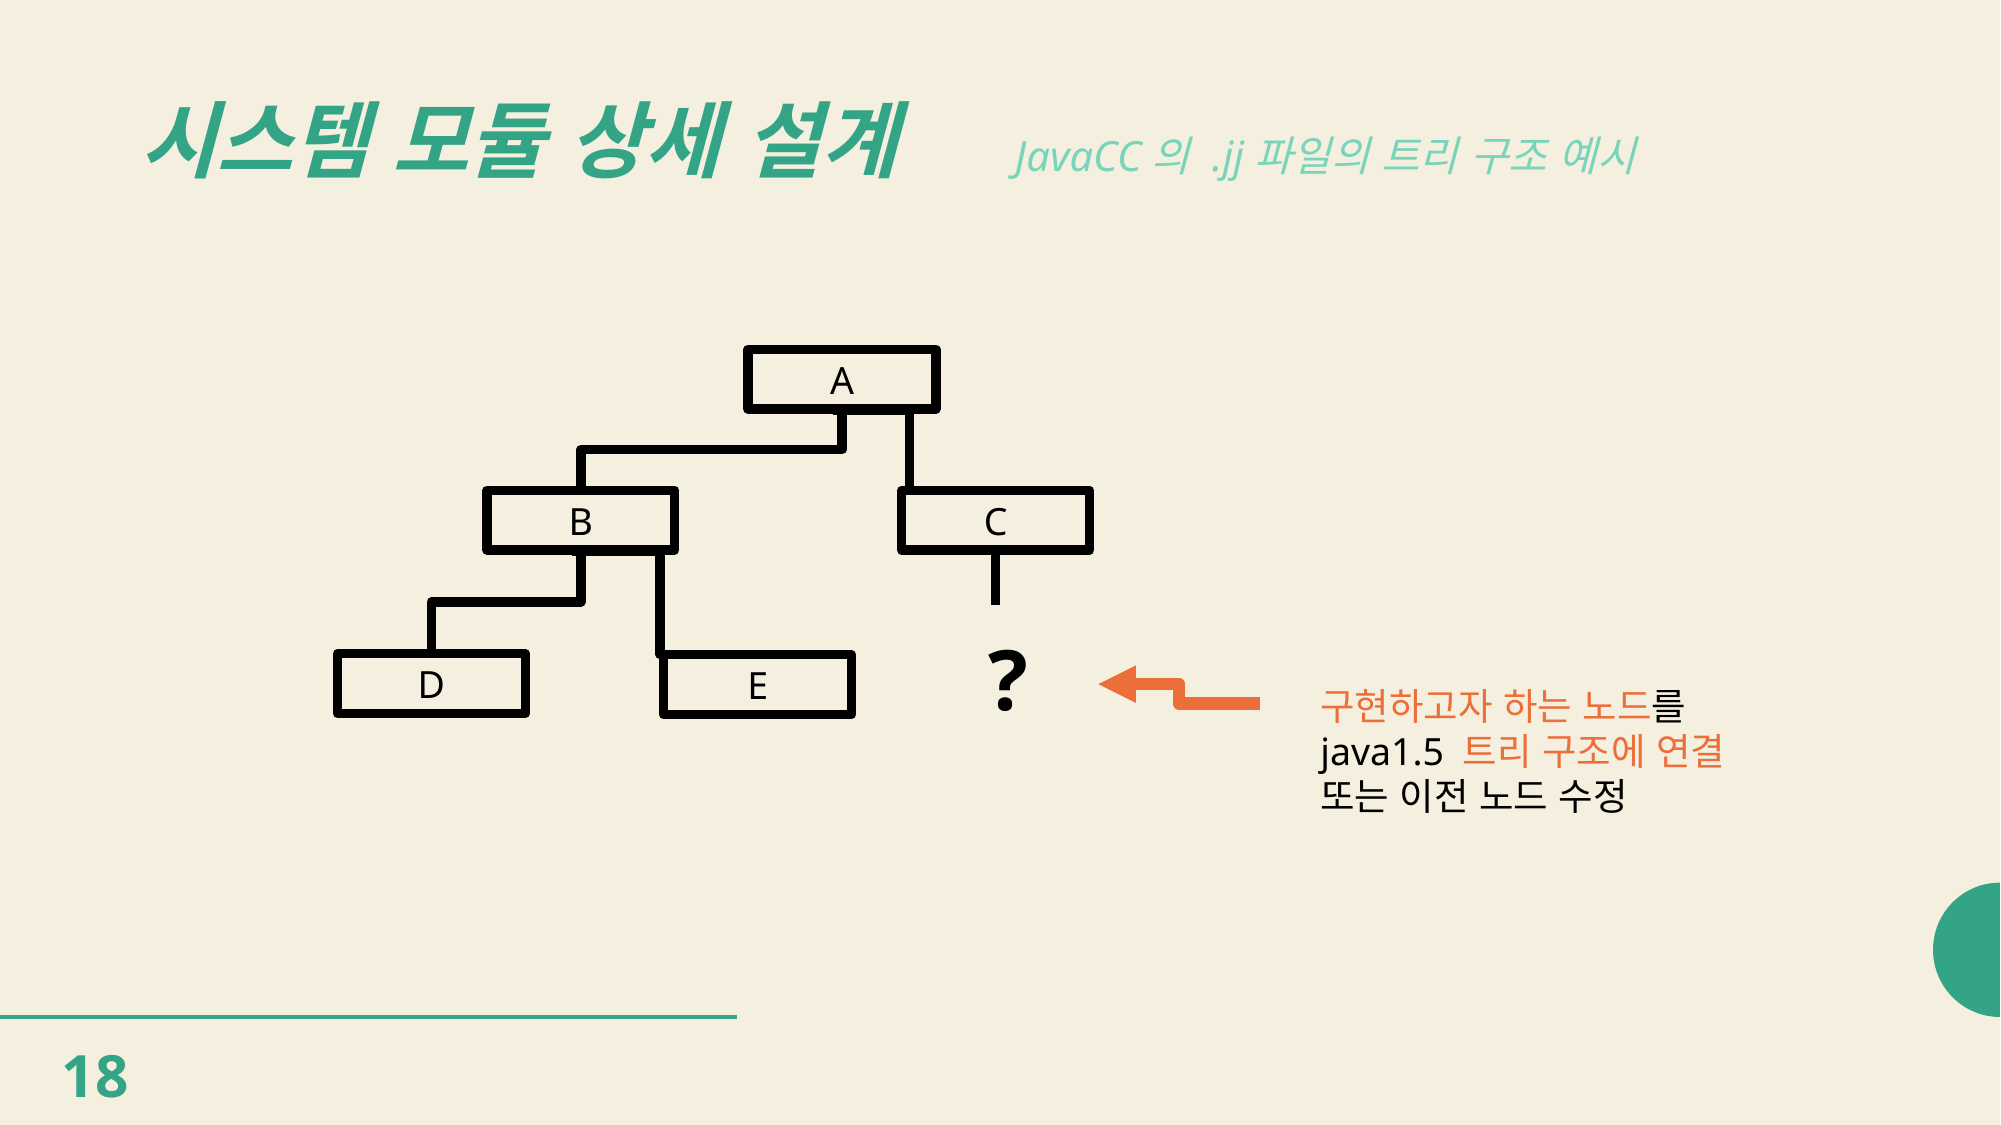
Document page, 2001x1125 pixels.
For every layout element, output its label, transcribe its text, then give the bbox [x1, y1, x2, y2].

text_box 18 [47, 1031, 148, 1117]
text_box D [337, 653, 526, 714]
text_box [671, 319, 752, 581]
list JavaCC의 .jj파일의 트리 구조 예시 [999, 122, 2000, 211]
title 시스템 모듈 상세 설계 [125, 91, 981, 211]
text_box ? [949, 619, 1068, 735]
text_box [608, 514, 713, 692]
text_box C [901, 490, 1090, 550]
text_box E [663, 654, 852, 715]
text_box B [486, 490, 671, 550]
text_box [1098, 684, 1260, 704]
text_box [869, 373, 950, 528]
text_box A [752, 349, 936, 410]
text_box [454, 527, 558, 677]
text_box 구현하고자 하는 노드를 java1.5 트리 구조에 연결 또는 이전 노드 수정 [1305, 675, 1741, 825]
